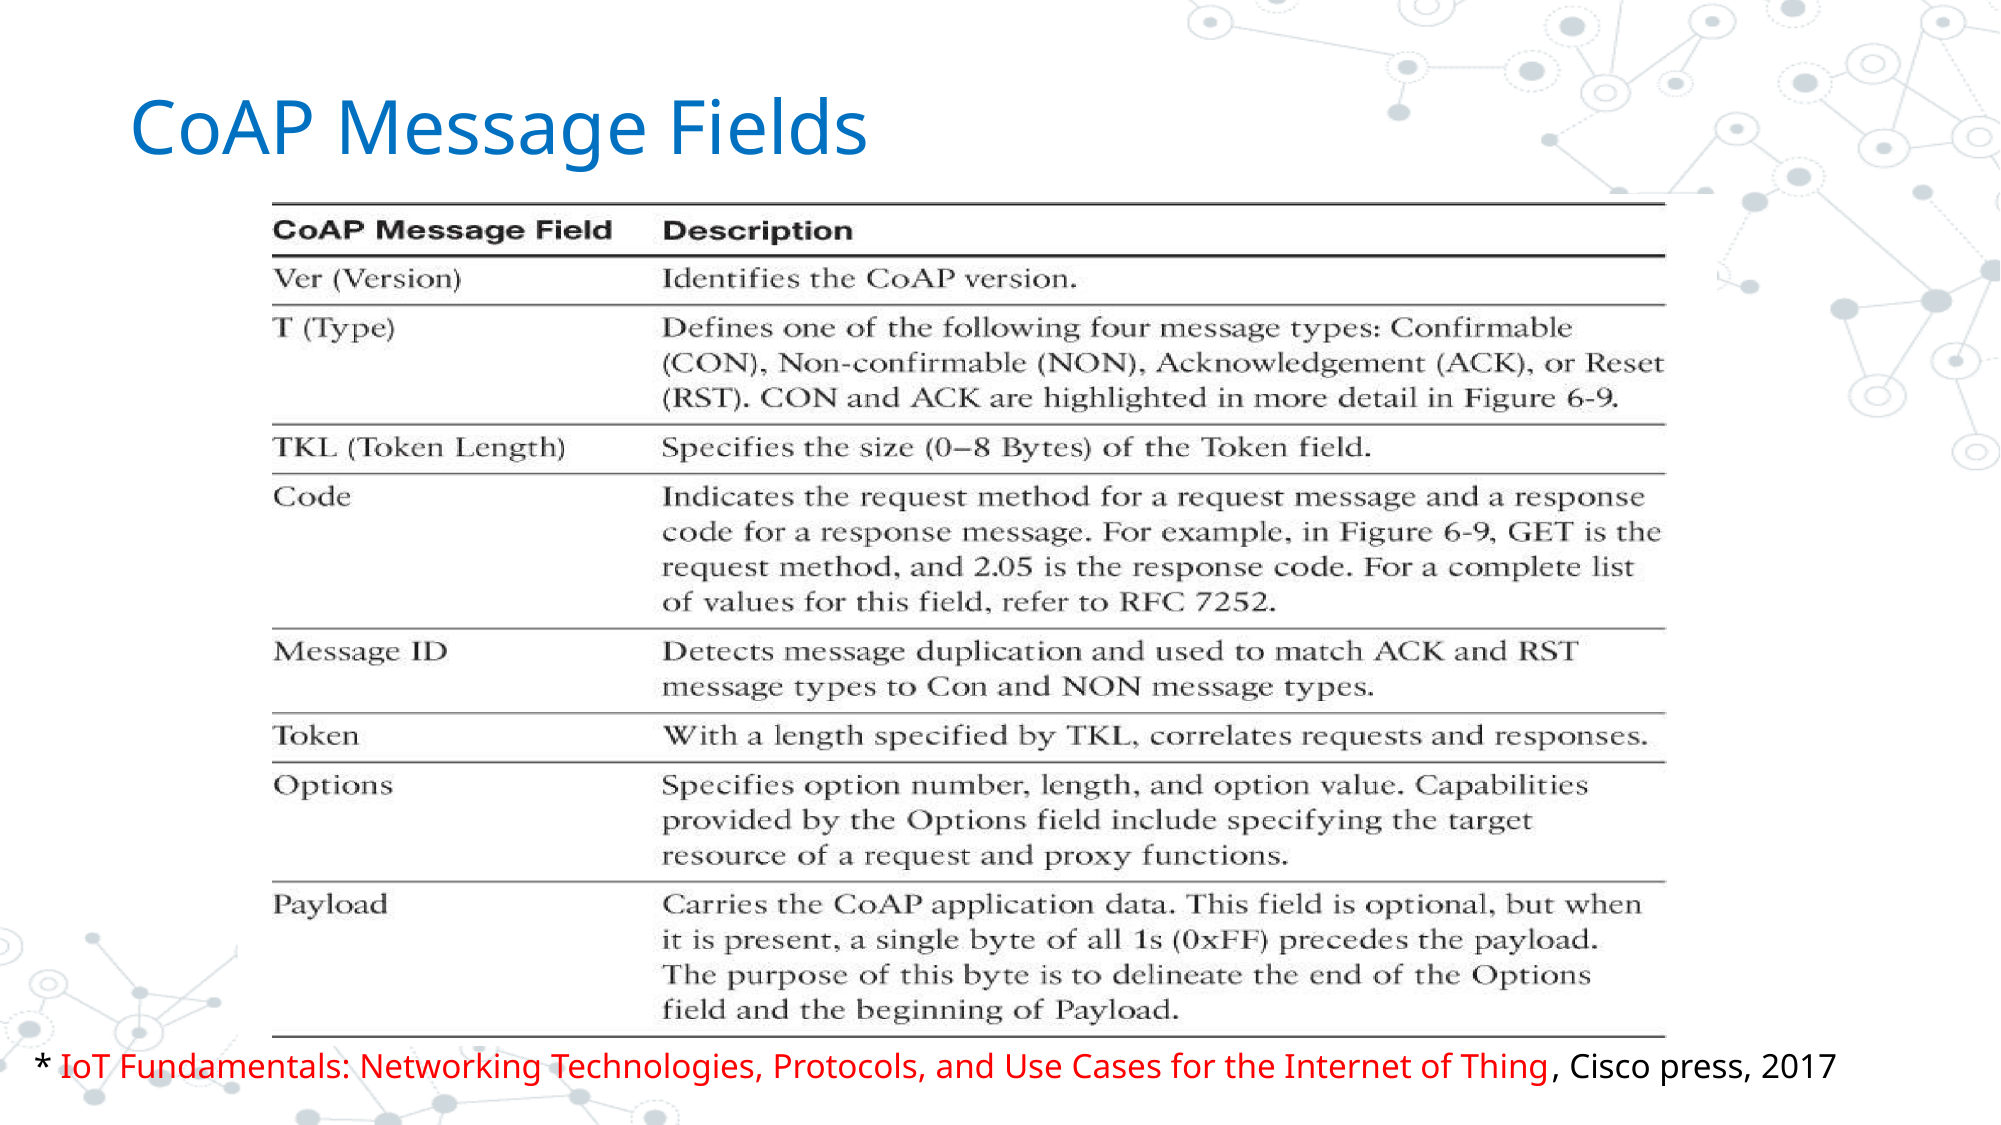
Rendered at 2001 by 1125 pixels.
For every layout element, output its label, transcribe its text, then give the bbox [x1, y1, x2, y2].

title CoAP Message Fields [114, 61, 1886, 187]
picture [0, 0, 2001, 1125]
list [237, 193, 1718, 1046]
text_box * IoT Fundamentals: Networking Technologies, Protocols, and Use Cases for the Internet of Thing, Cisco press, 2017 [18, 1038, 1902, 1093]
